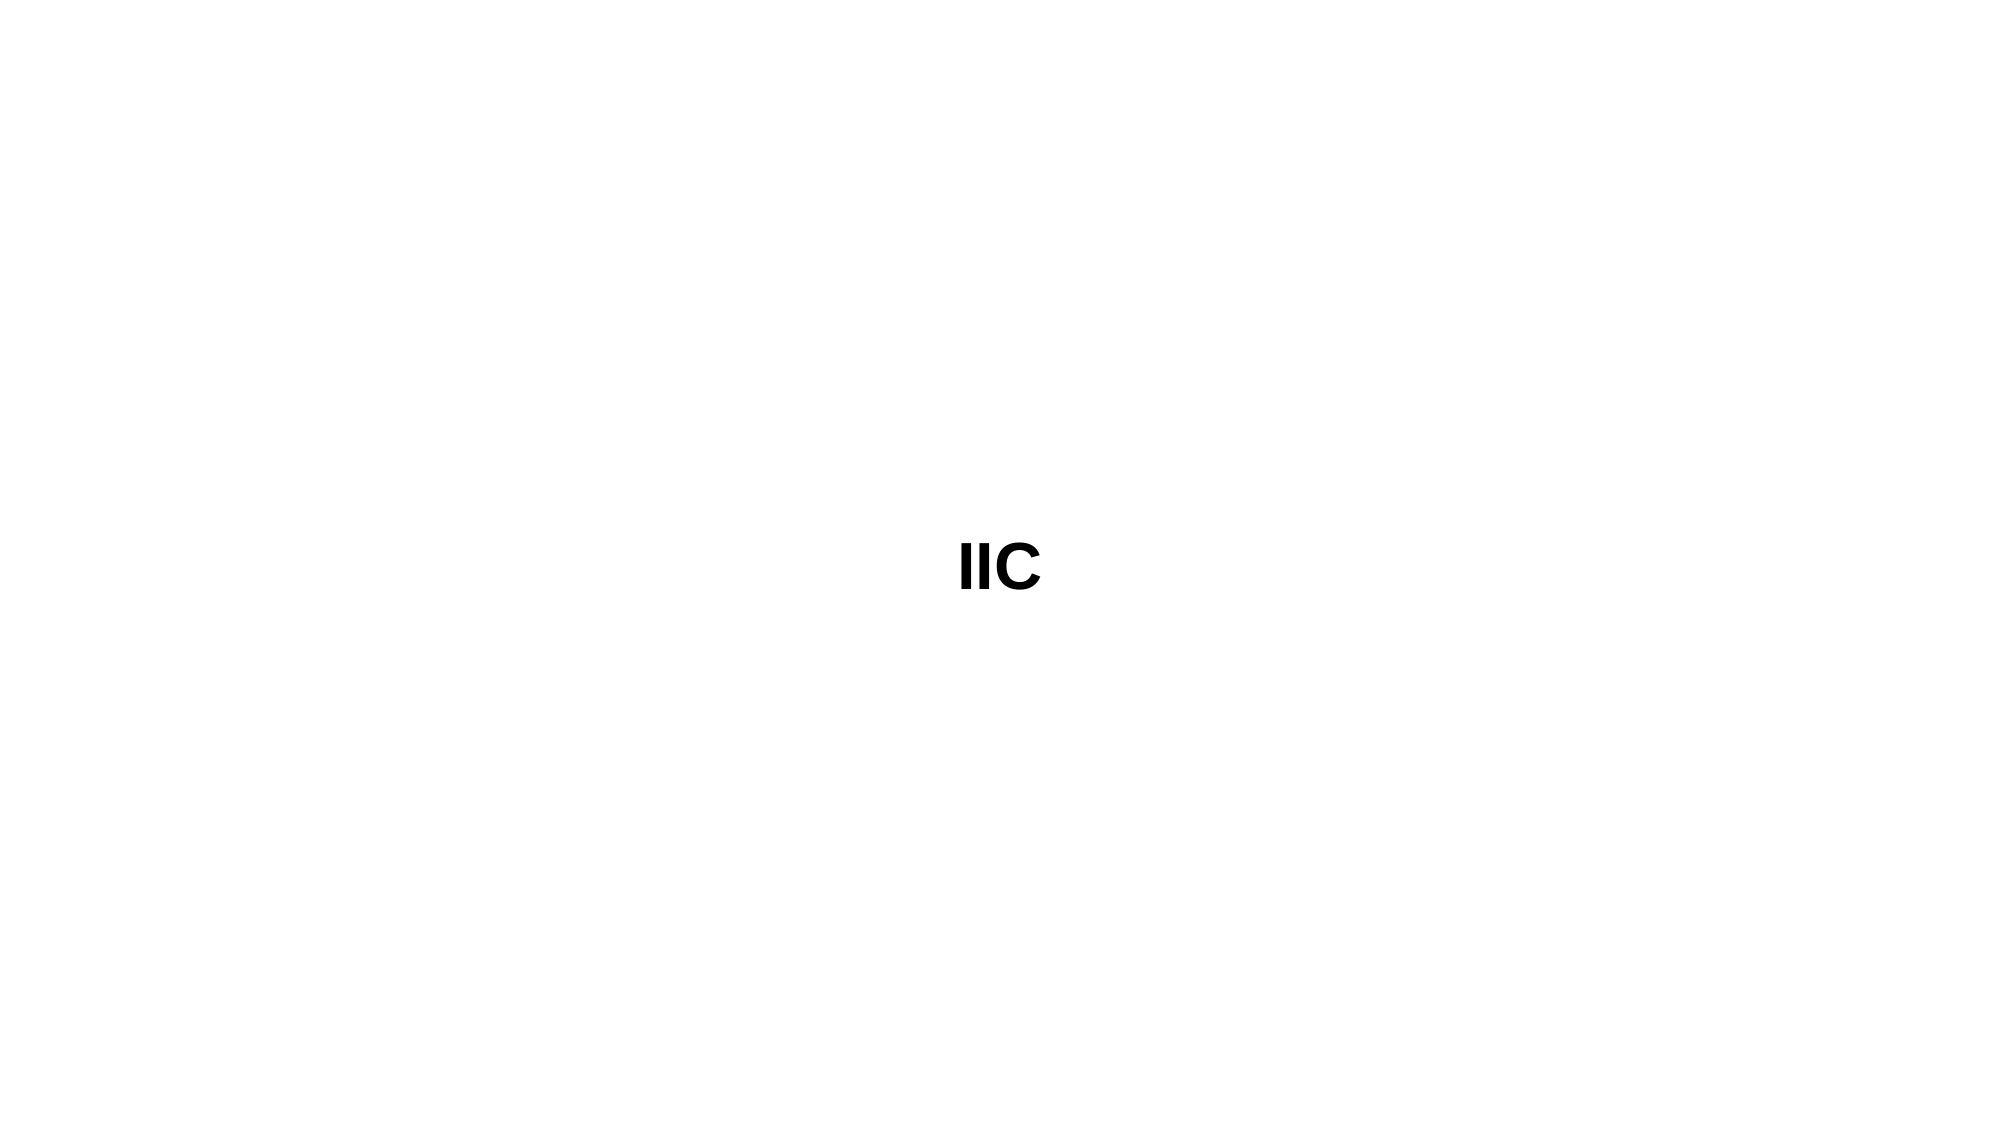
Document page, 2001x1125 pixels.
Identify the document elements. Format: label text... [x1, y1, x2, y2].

title IIC [96, 522, 1904, 603]
